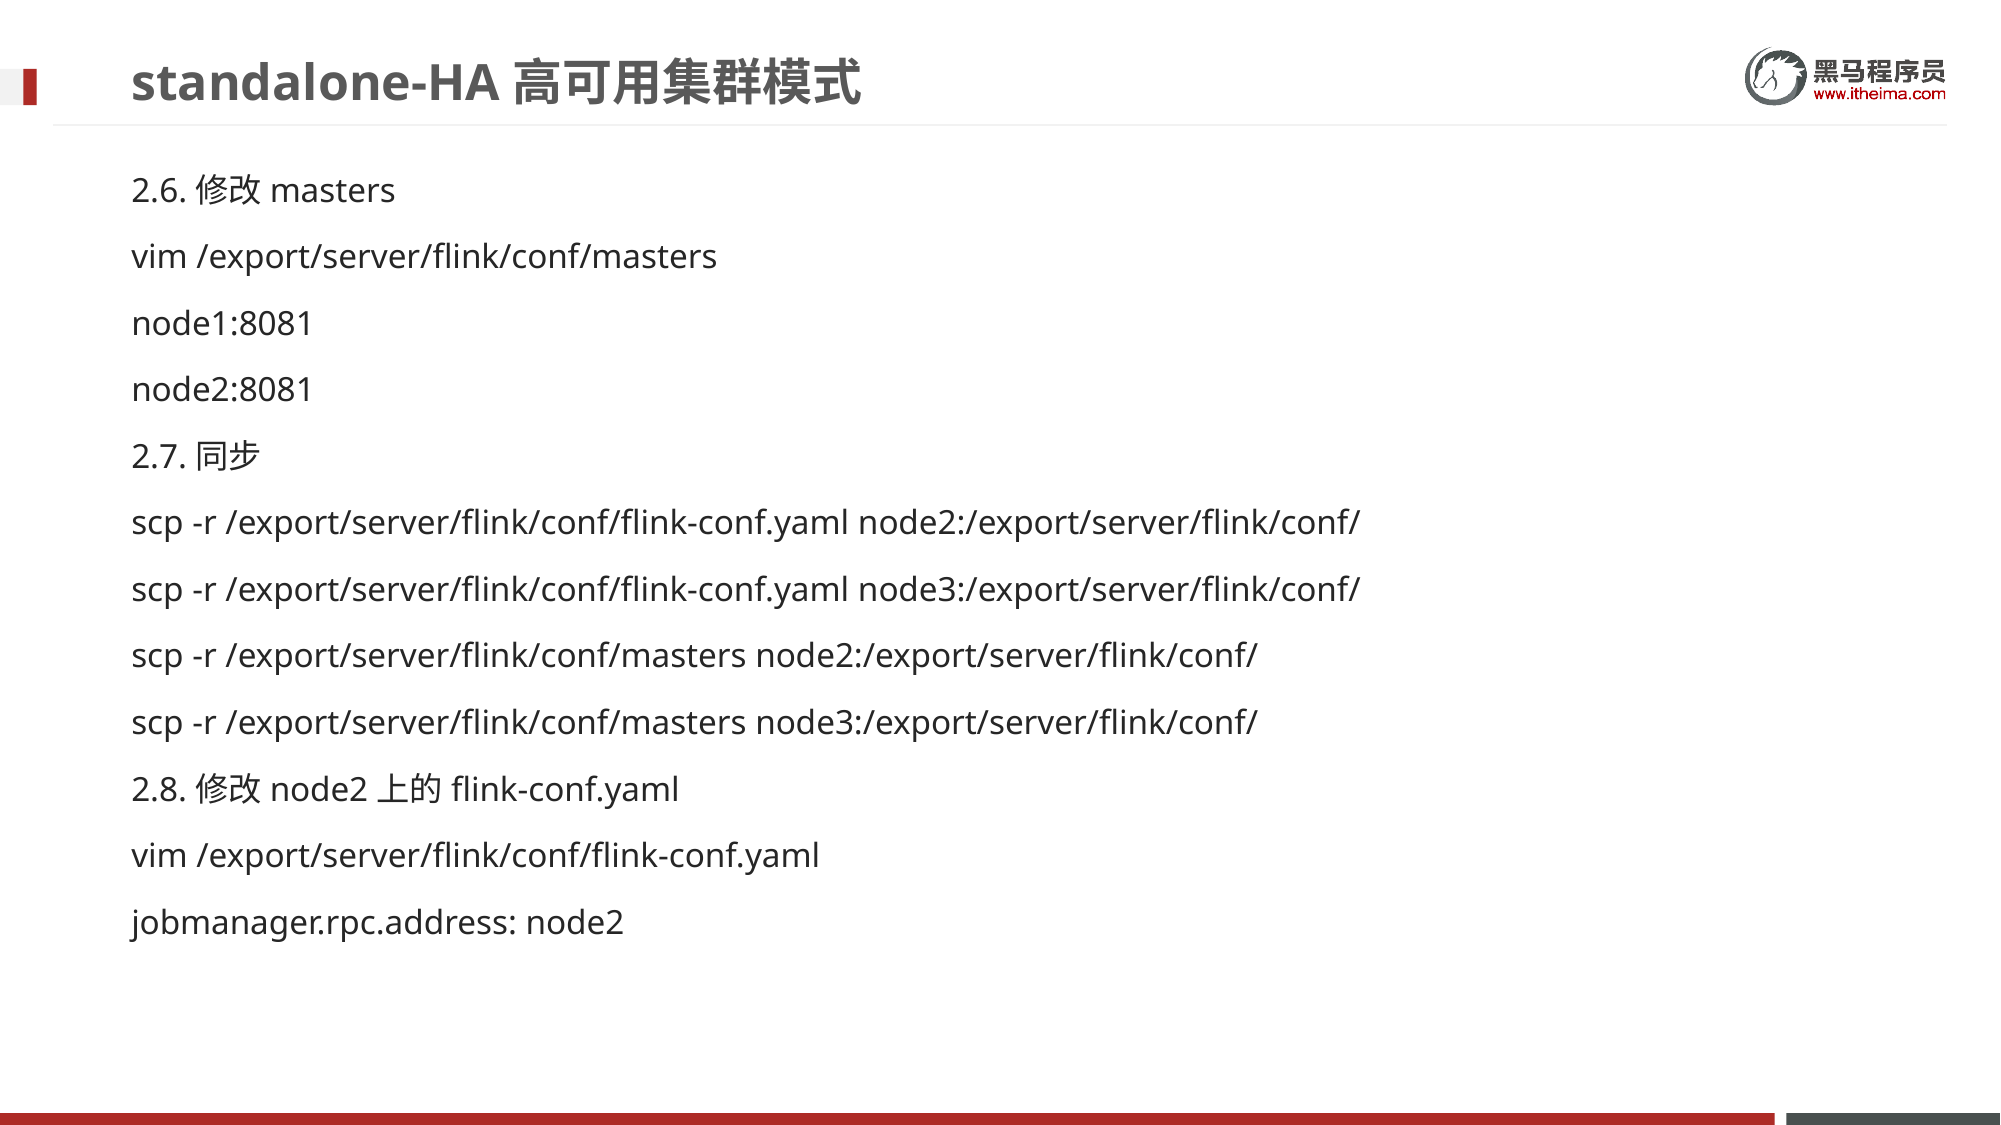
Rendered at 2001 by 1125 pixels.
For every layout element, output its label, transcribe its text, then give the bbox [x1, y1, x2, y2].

list 2.6.修改masters vim /export/server/flink/conf/masters node1:8081 node2:8081 2.7.同步 scp -r /export/server/flink/conf/flink-conf.yaml node2:/export/server/flink/conf/ scp -r /export/server/flink/conf/flink-conf.yaml node3:/export/server/flink/conf/ scp -r /export/server/flink/conf/masters node2:/export/server/flink/conf/ scp -r /export/server/flink/conf/masters node3:/export/server/flink/conf/ 2.8.修改node2上的flink-conf.yaml vim /export/server/flink/conf/flink-conf.yaml jobmanager.rpc.address: node2 [116, 141, 1872, 964]
title standalone-HA高可用集群模式 [116, 38, 1556, 124]
picture [1744, 46, 1946, 106]
